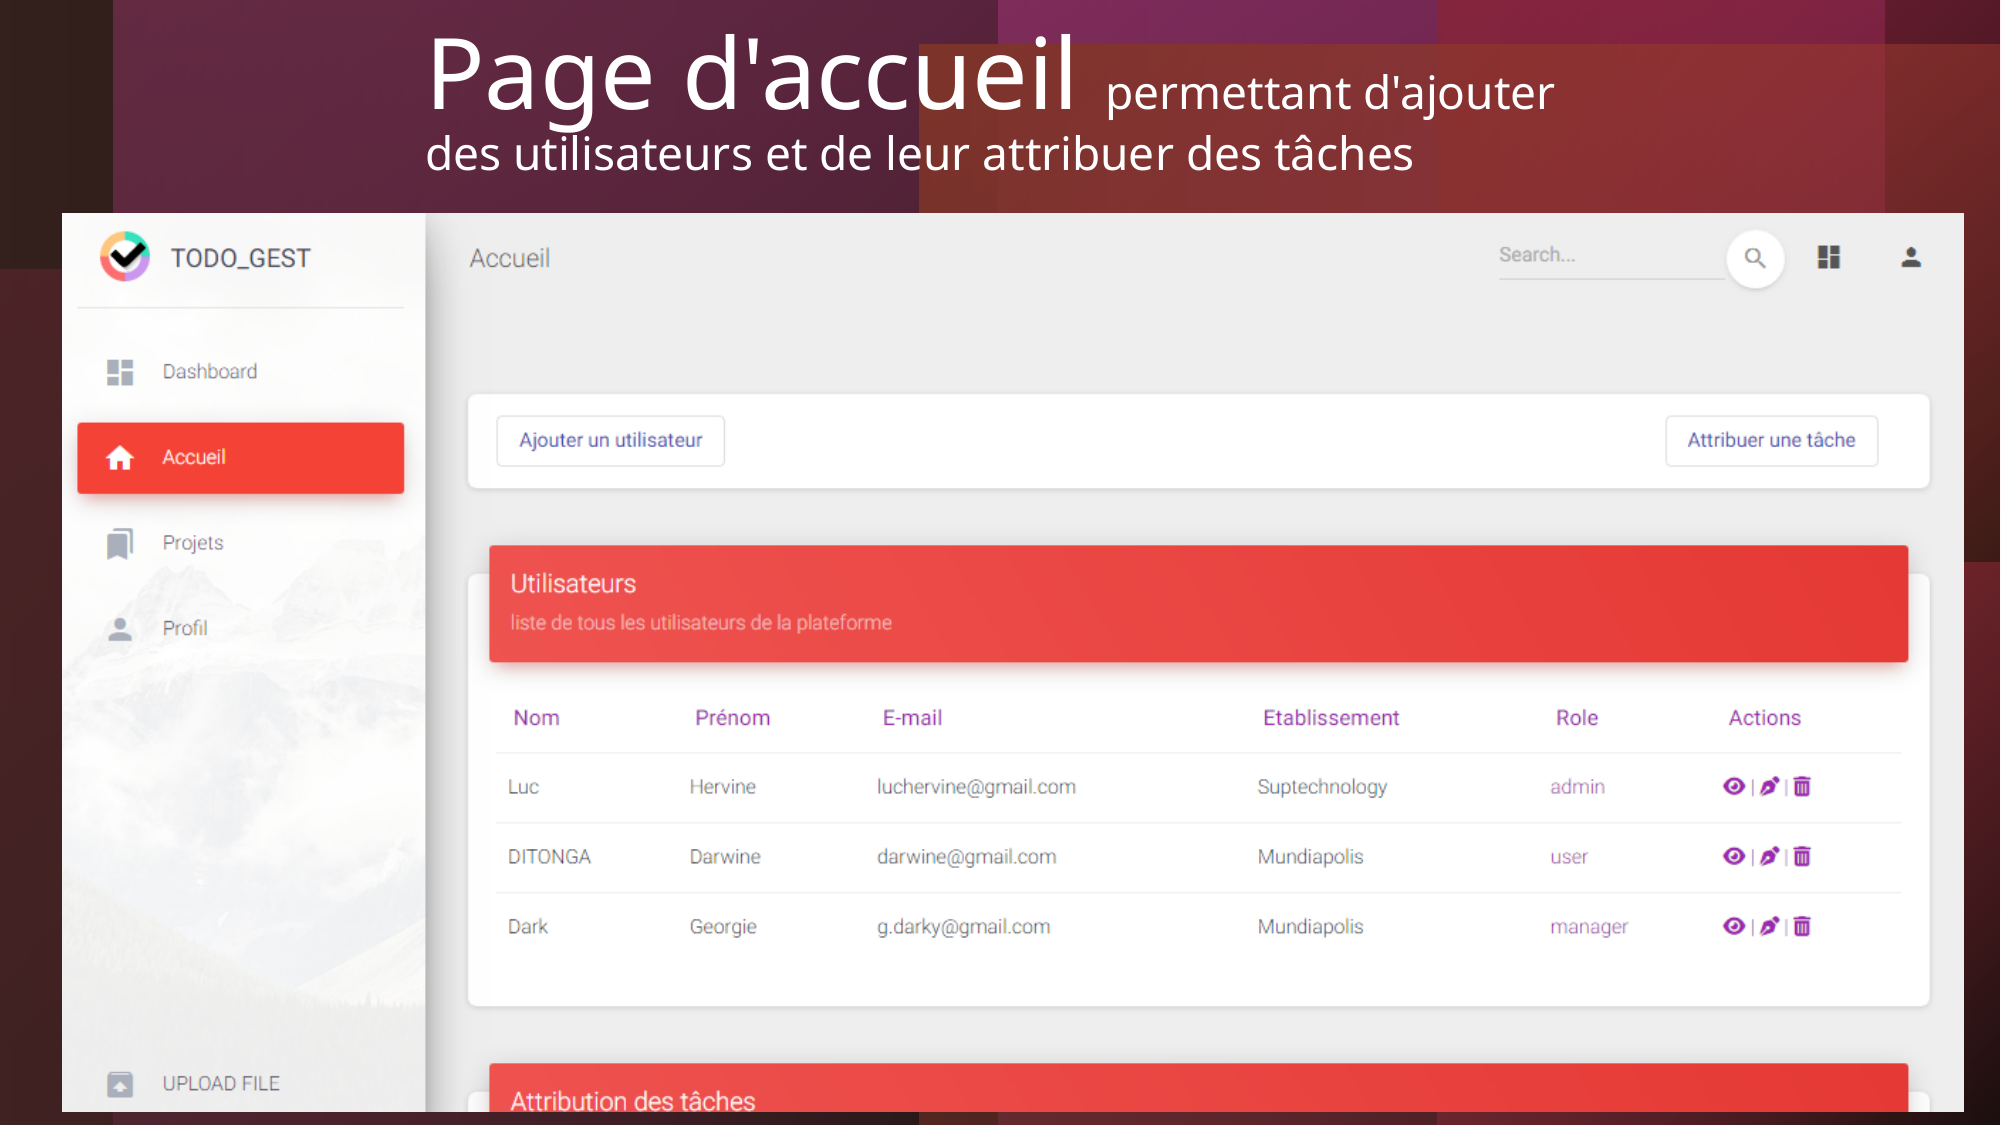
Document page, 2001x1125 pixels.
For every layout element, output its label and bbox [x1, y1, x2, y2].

picture [62, 213, 1964, 1112]
text_box [0, 0, 2000, 1125]
